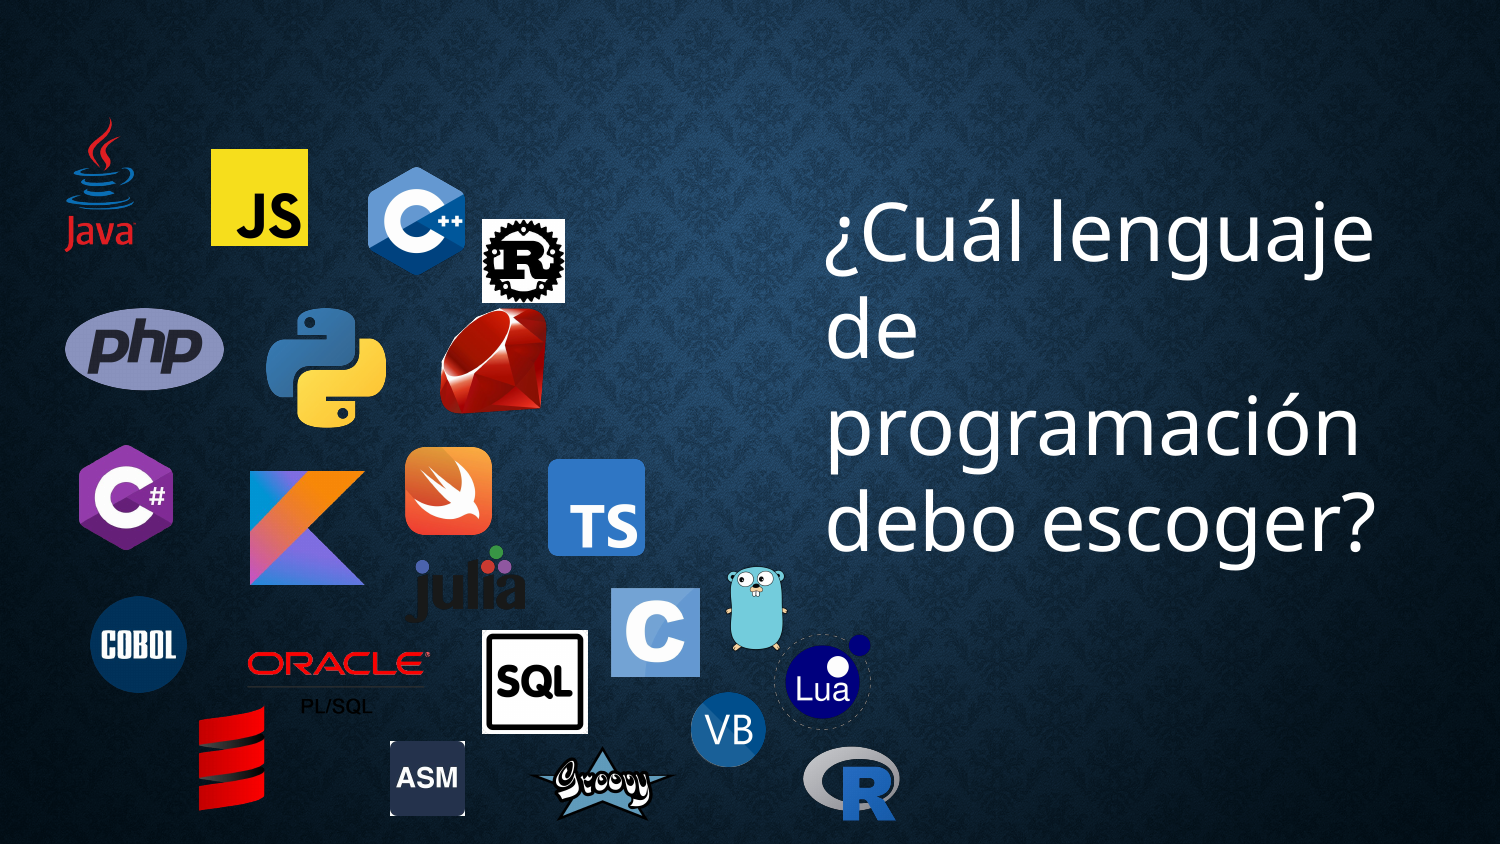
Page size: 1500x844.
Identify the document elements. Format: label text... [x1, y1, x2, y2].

text_box ¿Cuál lenguaje de programación debo escoger? [906, 175, 1436, 569]
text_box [20, 105, 900, 822]
